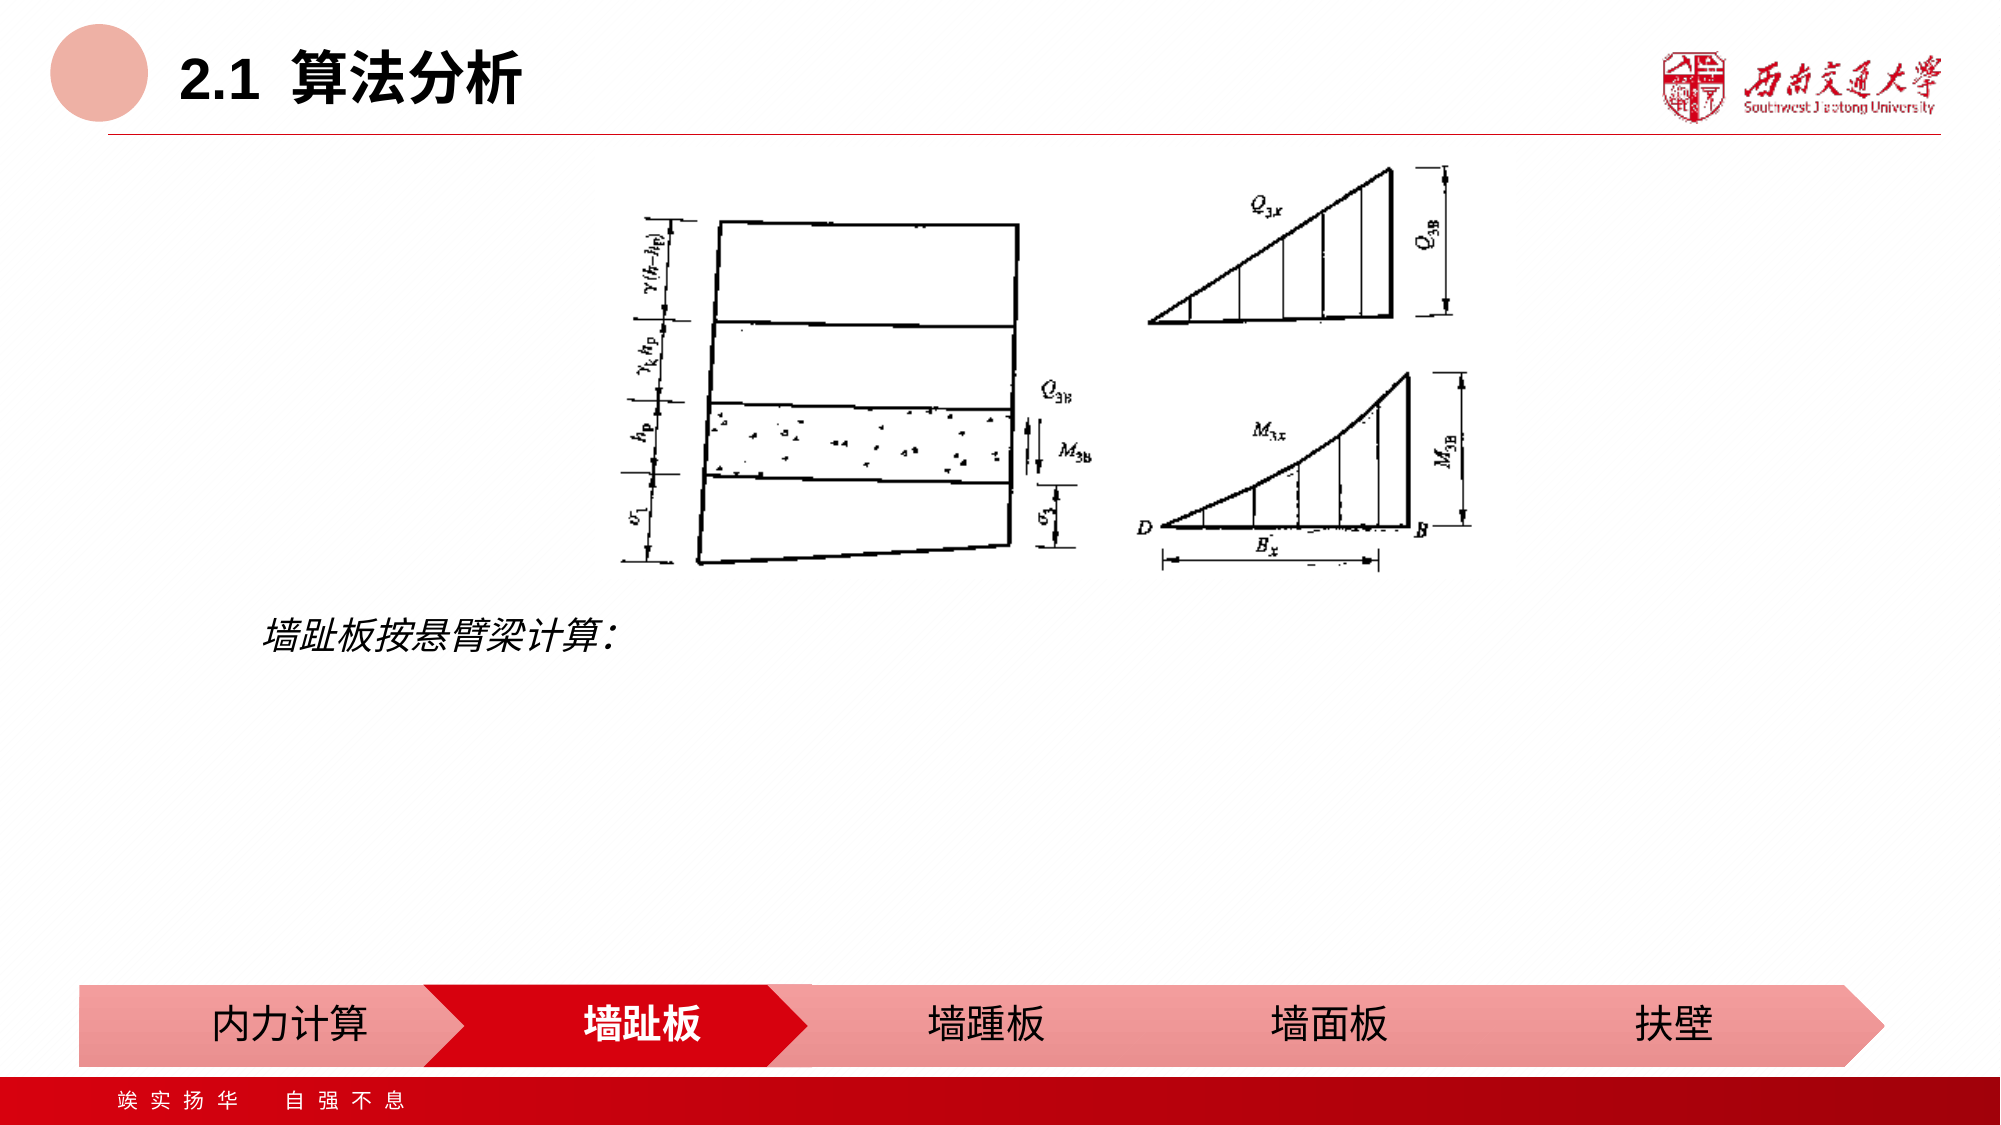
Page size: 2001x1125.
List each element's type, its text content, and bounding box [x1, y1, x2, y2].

title 2.1 算法分析 [164, 41, 1946, 176]
picture [594, 147, 1516, 579]
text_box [79, 984, 1886, 1068]
